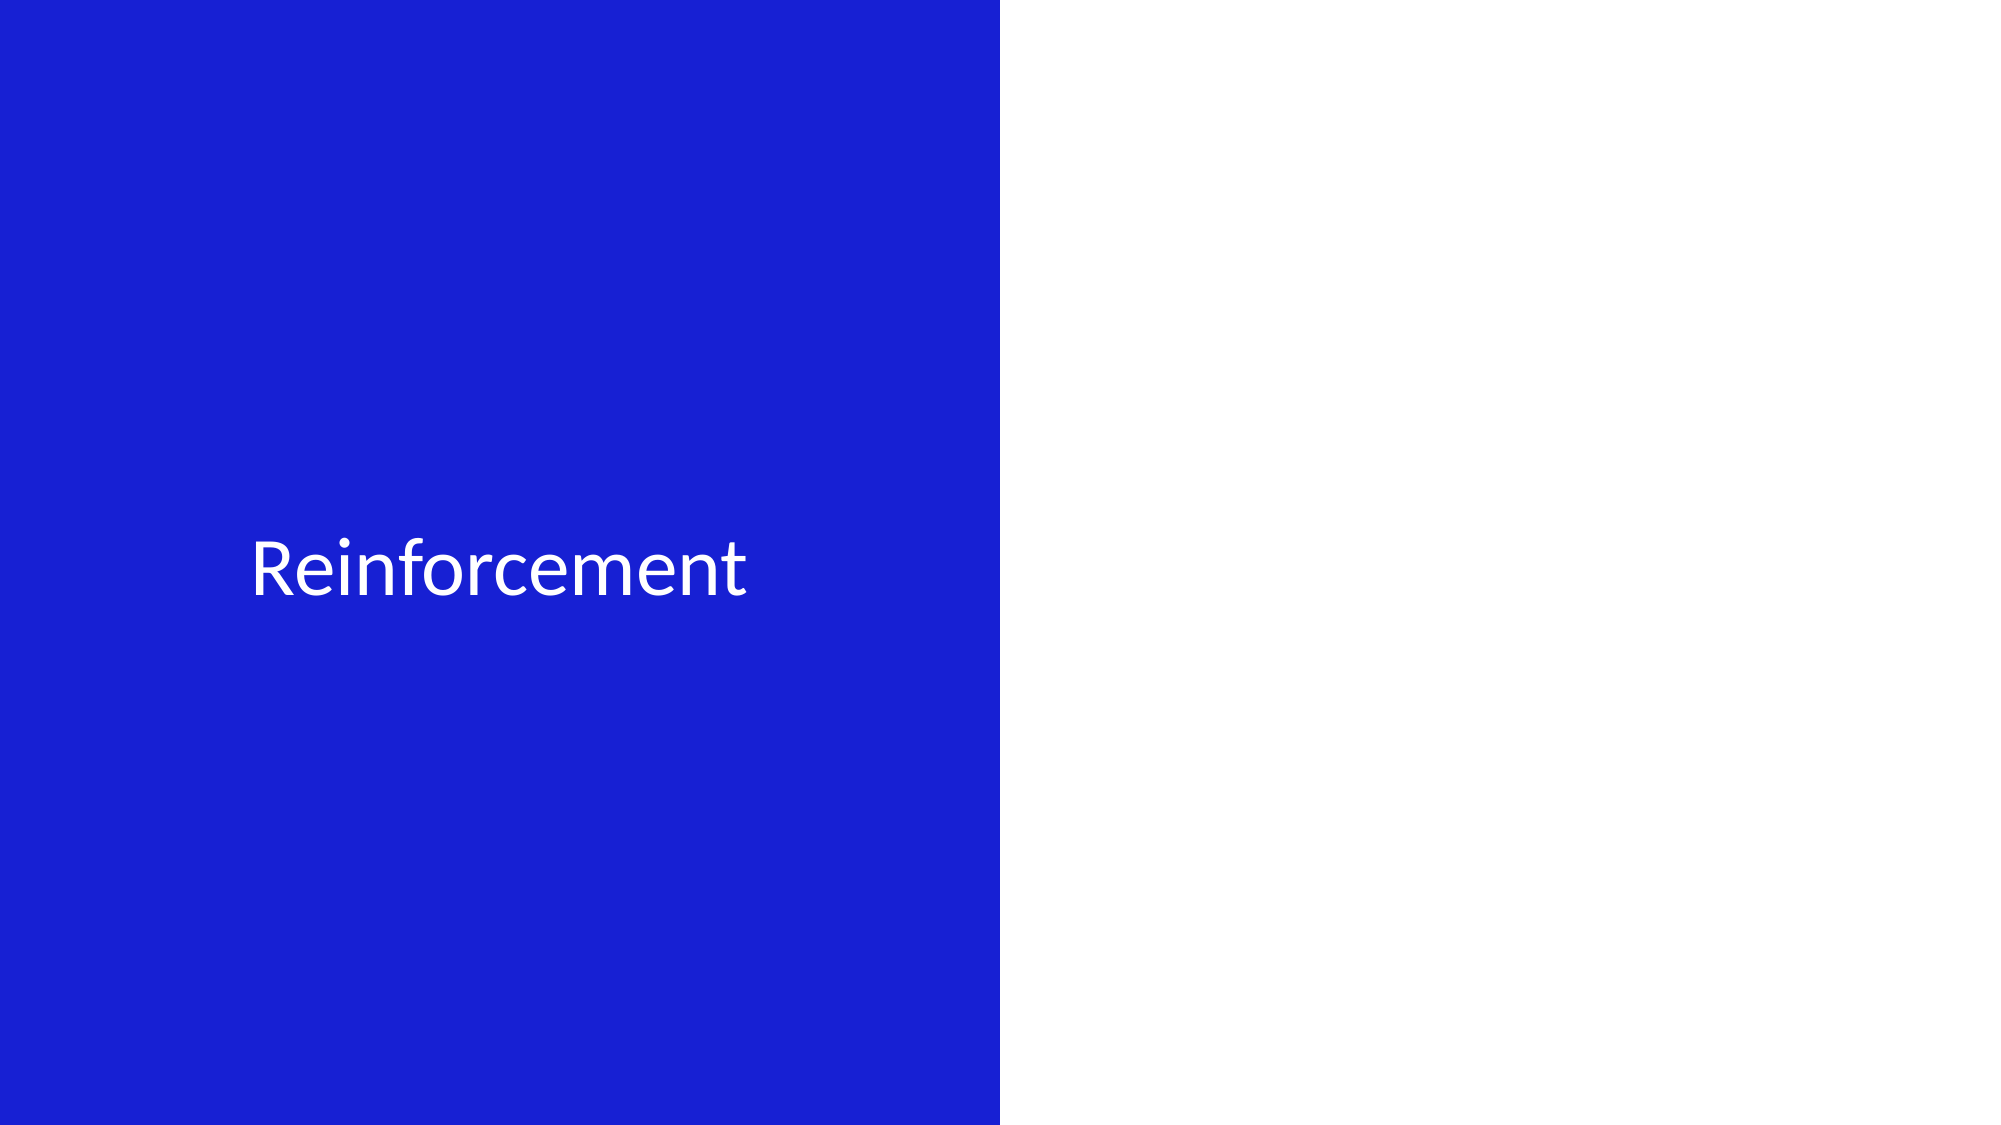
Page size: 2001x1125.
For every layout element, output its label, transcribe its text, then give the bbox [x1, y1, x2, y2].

text_box Reinforcement [0, 0, 1001, 1125]
